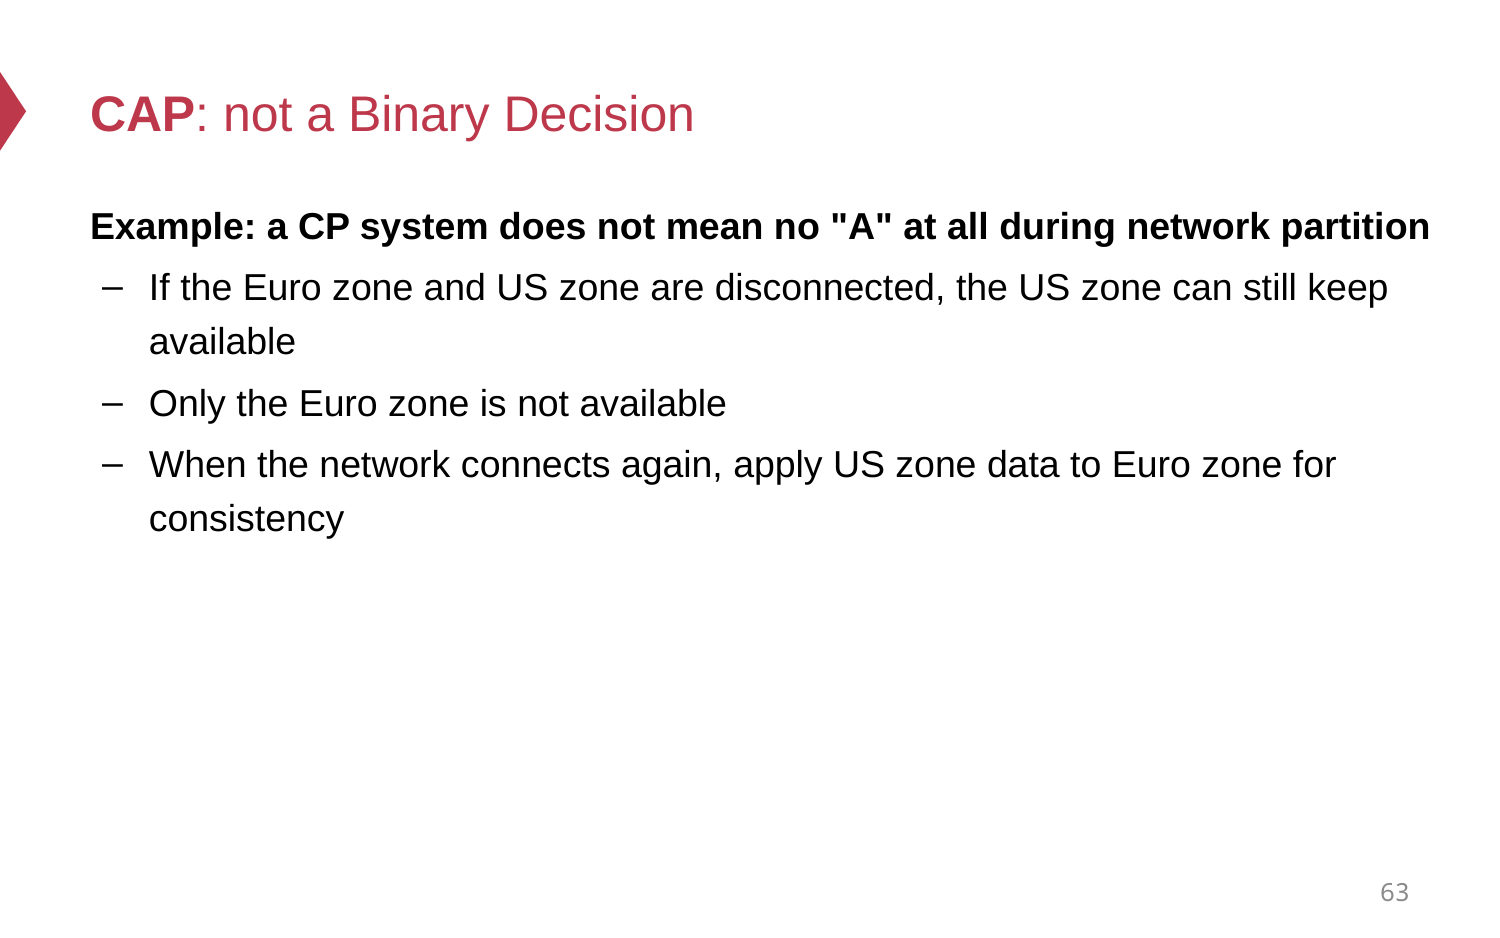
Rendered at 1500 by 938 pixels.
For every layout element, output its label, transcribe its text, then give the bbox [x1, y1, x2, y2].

slide_number 63 [1074, 868, 1425, 919]
list Example: a CP system does not mean no "A" at all during network partition If the Euro zone and US zone are disconnected, the US zone can still keep available Only the Euro zone is not available When the network connects again, apply US zone data to Euro zone for consistency [75, 185, 1500, 804]
title CAP: not a Binary Decision [75, 37, 1425, 185]
